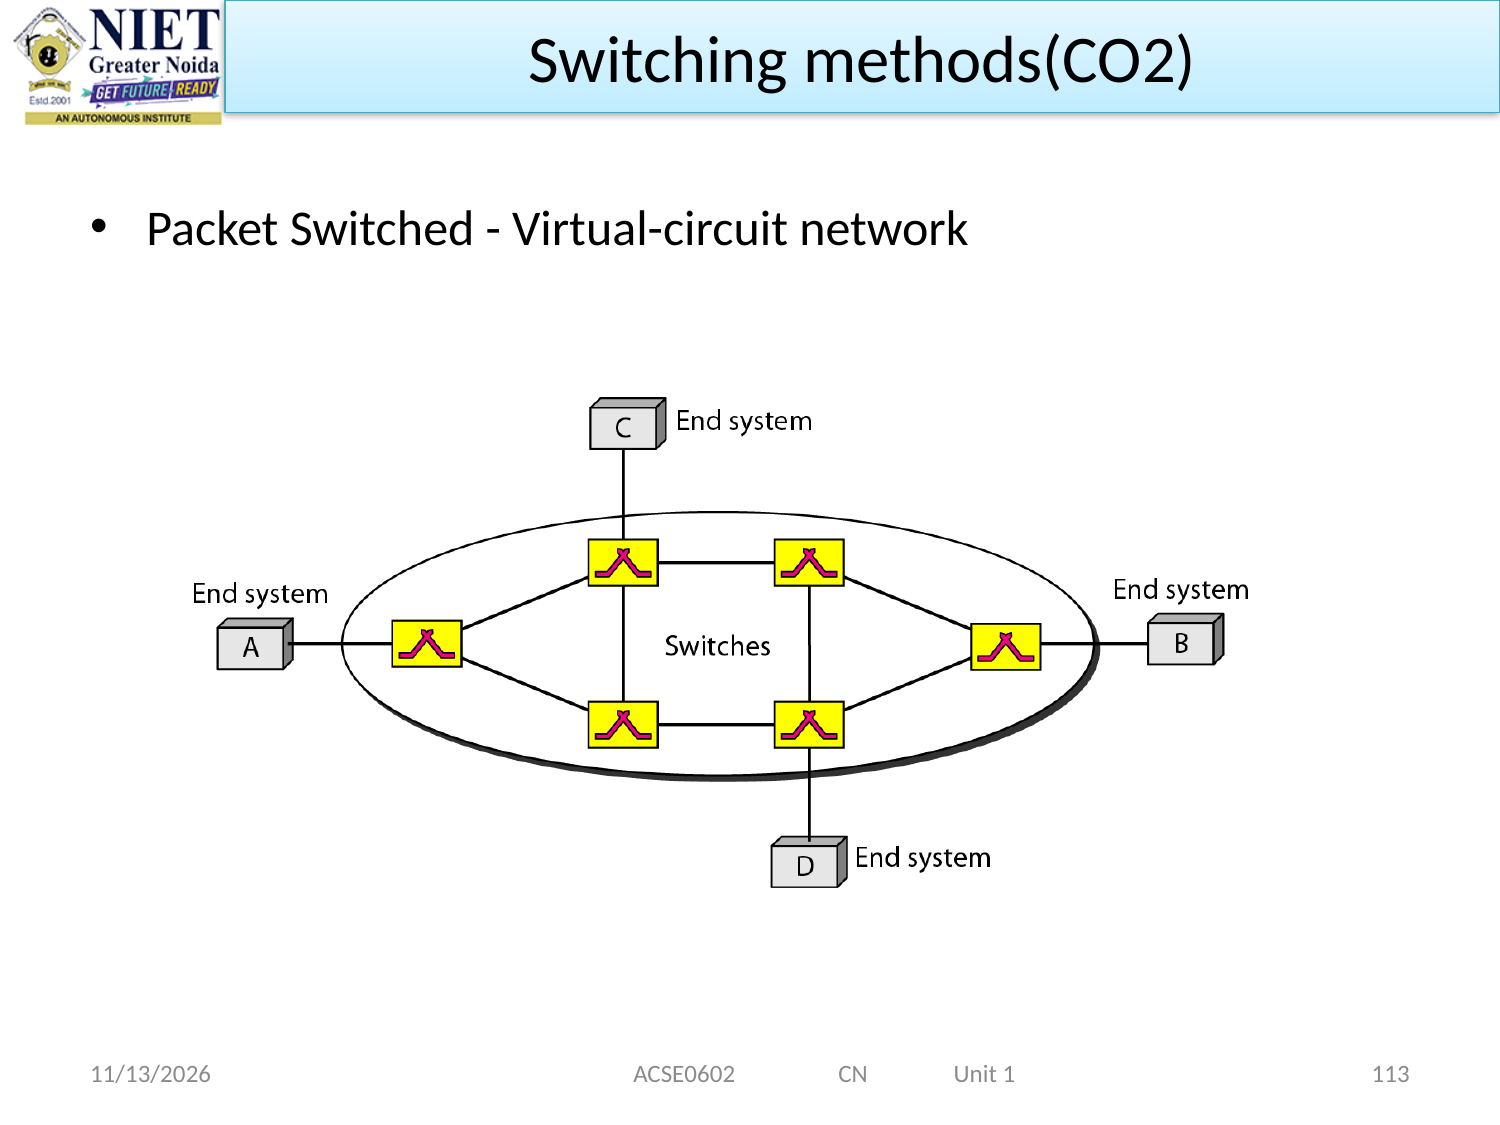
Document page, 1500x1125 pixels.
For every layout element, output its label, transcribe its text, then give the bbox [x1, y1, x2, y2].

list Packet Switched - Virtual-circuit network [75, 187, 1425, 1043]
footer ACSE0602 CN Unit 1 [412, 1043, 1238, 1103]
text_box Switching methods(CO2) [224, 0, 1500, 113]
slide_number 113 [1238, 1043, 1425, 1103]
picture [13, 7, 222, 126]
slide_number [75, 1043, 412, 1103]
picture [191, 397, 1251, 888]
